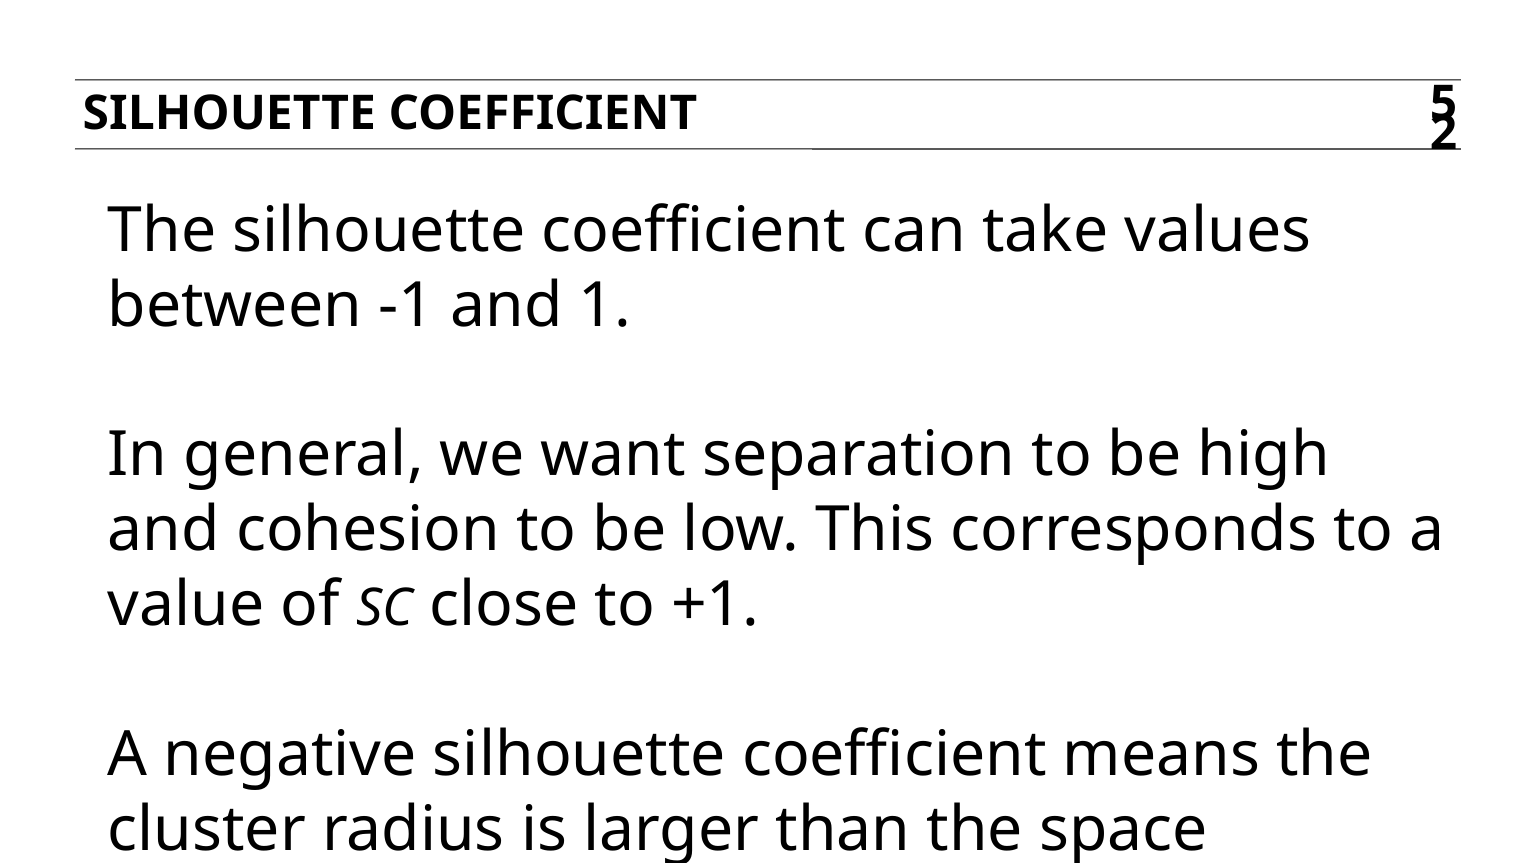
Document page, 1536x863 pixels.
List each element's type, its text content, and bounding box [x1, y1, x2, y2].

text_box The silhouette coefficient can take values between -1 and 1. In general, we want separation to be high and cohesion to be low. This corresponds to a value of SC close to +1. A negative silhouette coefficient means the cluster radius is larger than the space between clusters, and thus clusters overlap. [92, 181, 1468, 863]
list Silhouette coefficient [67, 81, 1118, 132]
slide_number 52 [1419, 86, 1461, 138]
